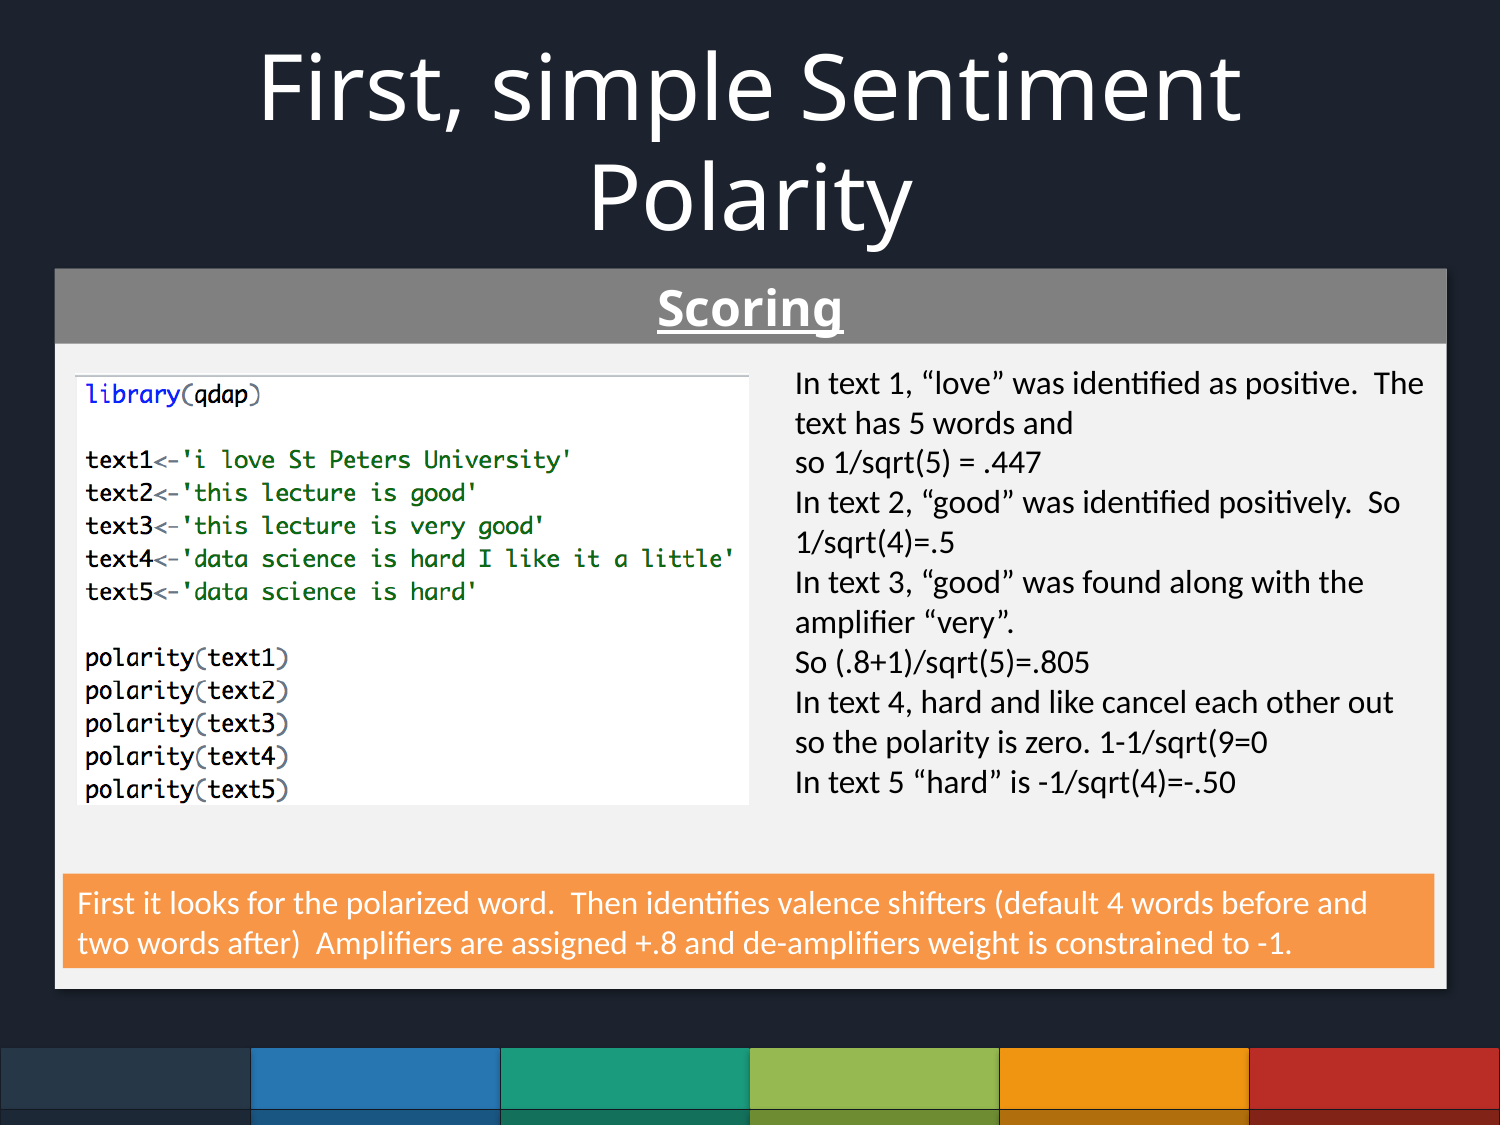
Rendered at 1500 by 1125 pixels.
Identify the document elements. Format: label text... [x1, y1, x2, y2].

text_box First it looks for the polarized word. Then identifies valence shifters (default 4 words before and two words after) Amplifiers are assigned +.8 and de-amplifiers weight is constrained to -1. [62, 873, 1435, 969]
title First, simple Sentiment Polarity [75, 45, 1425, 233]
text_box [53, 346, 1449, 991]
text_box In text 1, “love” was identified as positive. The text has 5 words and so 1/sqrt(5) = .447 In text 2, “good” was identified positively. So 1/sqrt(4)=.5 In text 3, “good” was found along with the amplifier “very”. So (.8+1)/sqrt(5)=.805 In text 4, hard and like cancel each other out so the polarity is zero. 1-1/sqrt(9=0 In text 5 “hard” is -1/sqrt(4)=-.50 [780, 353, 1447, 808]
picture [74, 372, 749, 806]
text_box Scoring [53, 267, 1449, 346]
